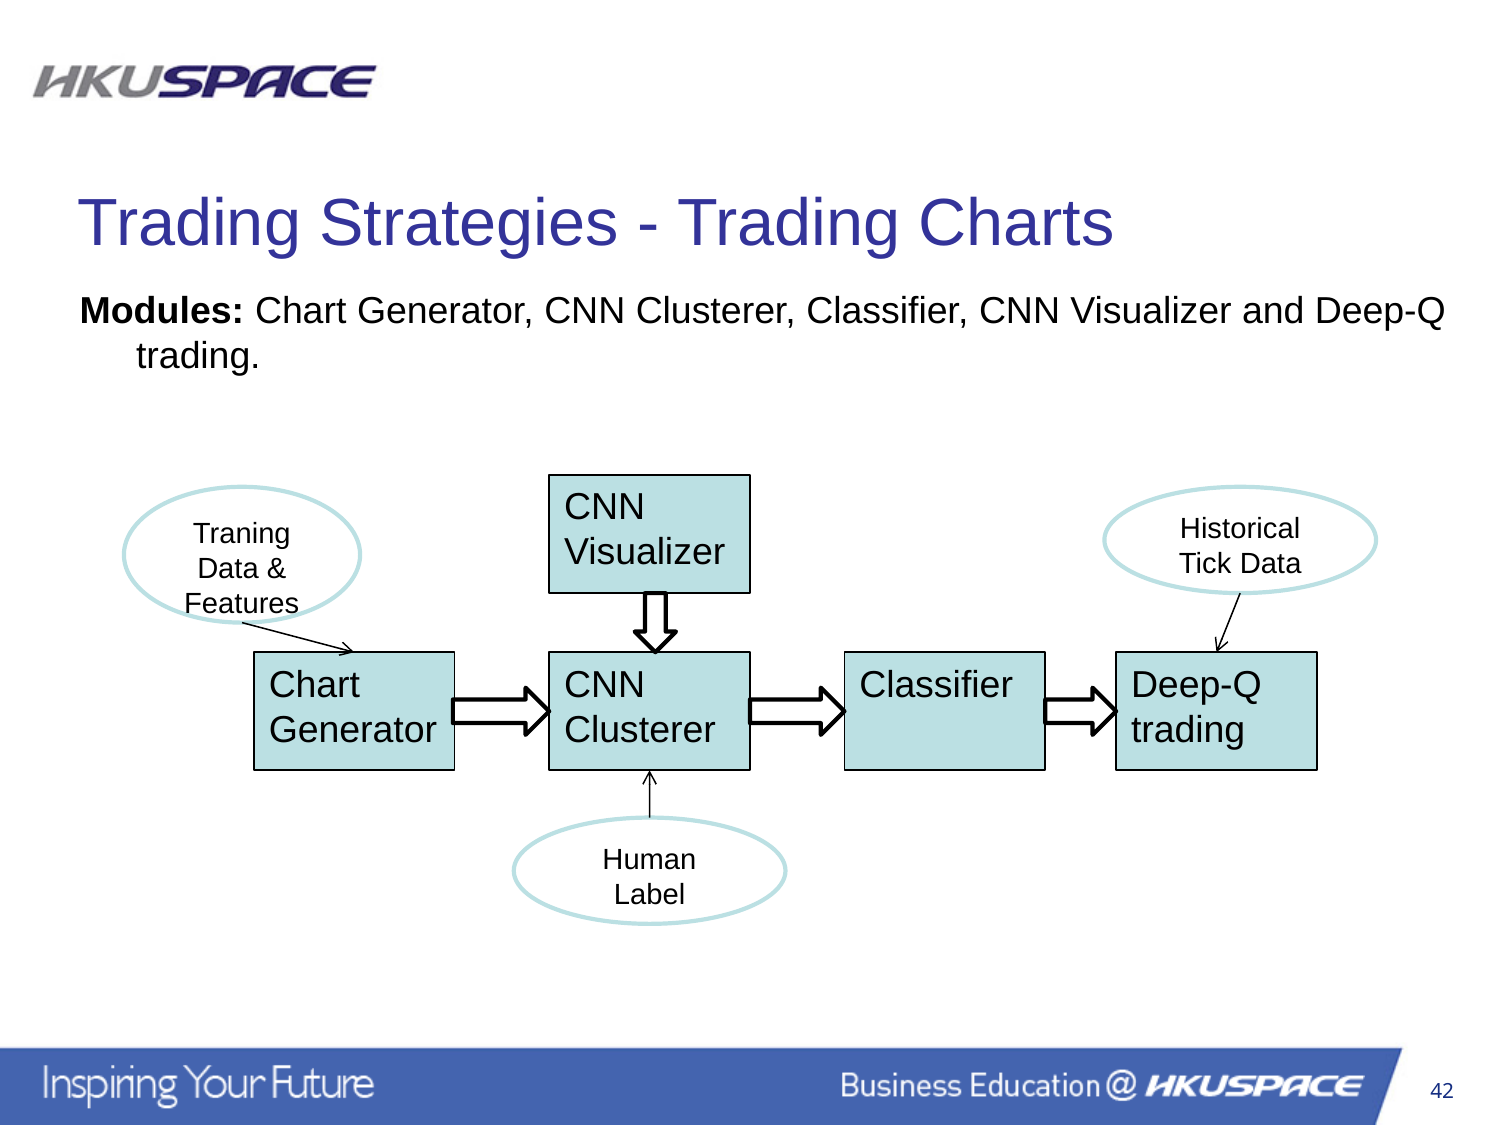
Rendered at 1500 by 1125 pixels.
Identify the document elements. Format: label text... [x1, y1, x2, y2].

slide_number 42 [1415, 1070, 1499, 1125]
text_box Modules: Chart Generator, CNN Clusterer, Classifier, CNN Visualizer and Deep-Q trading. [64, 278, 1483, 421]
title Trading Strategies - Trading Charts [62, 101, 1388, 266]
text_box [123, 474, 1377, 925]
picture [0, 0, 1500, 1125]
